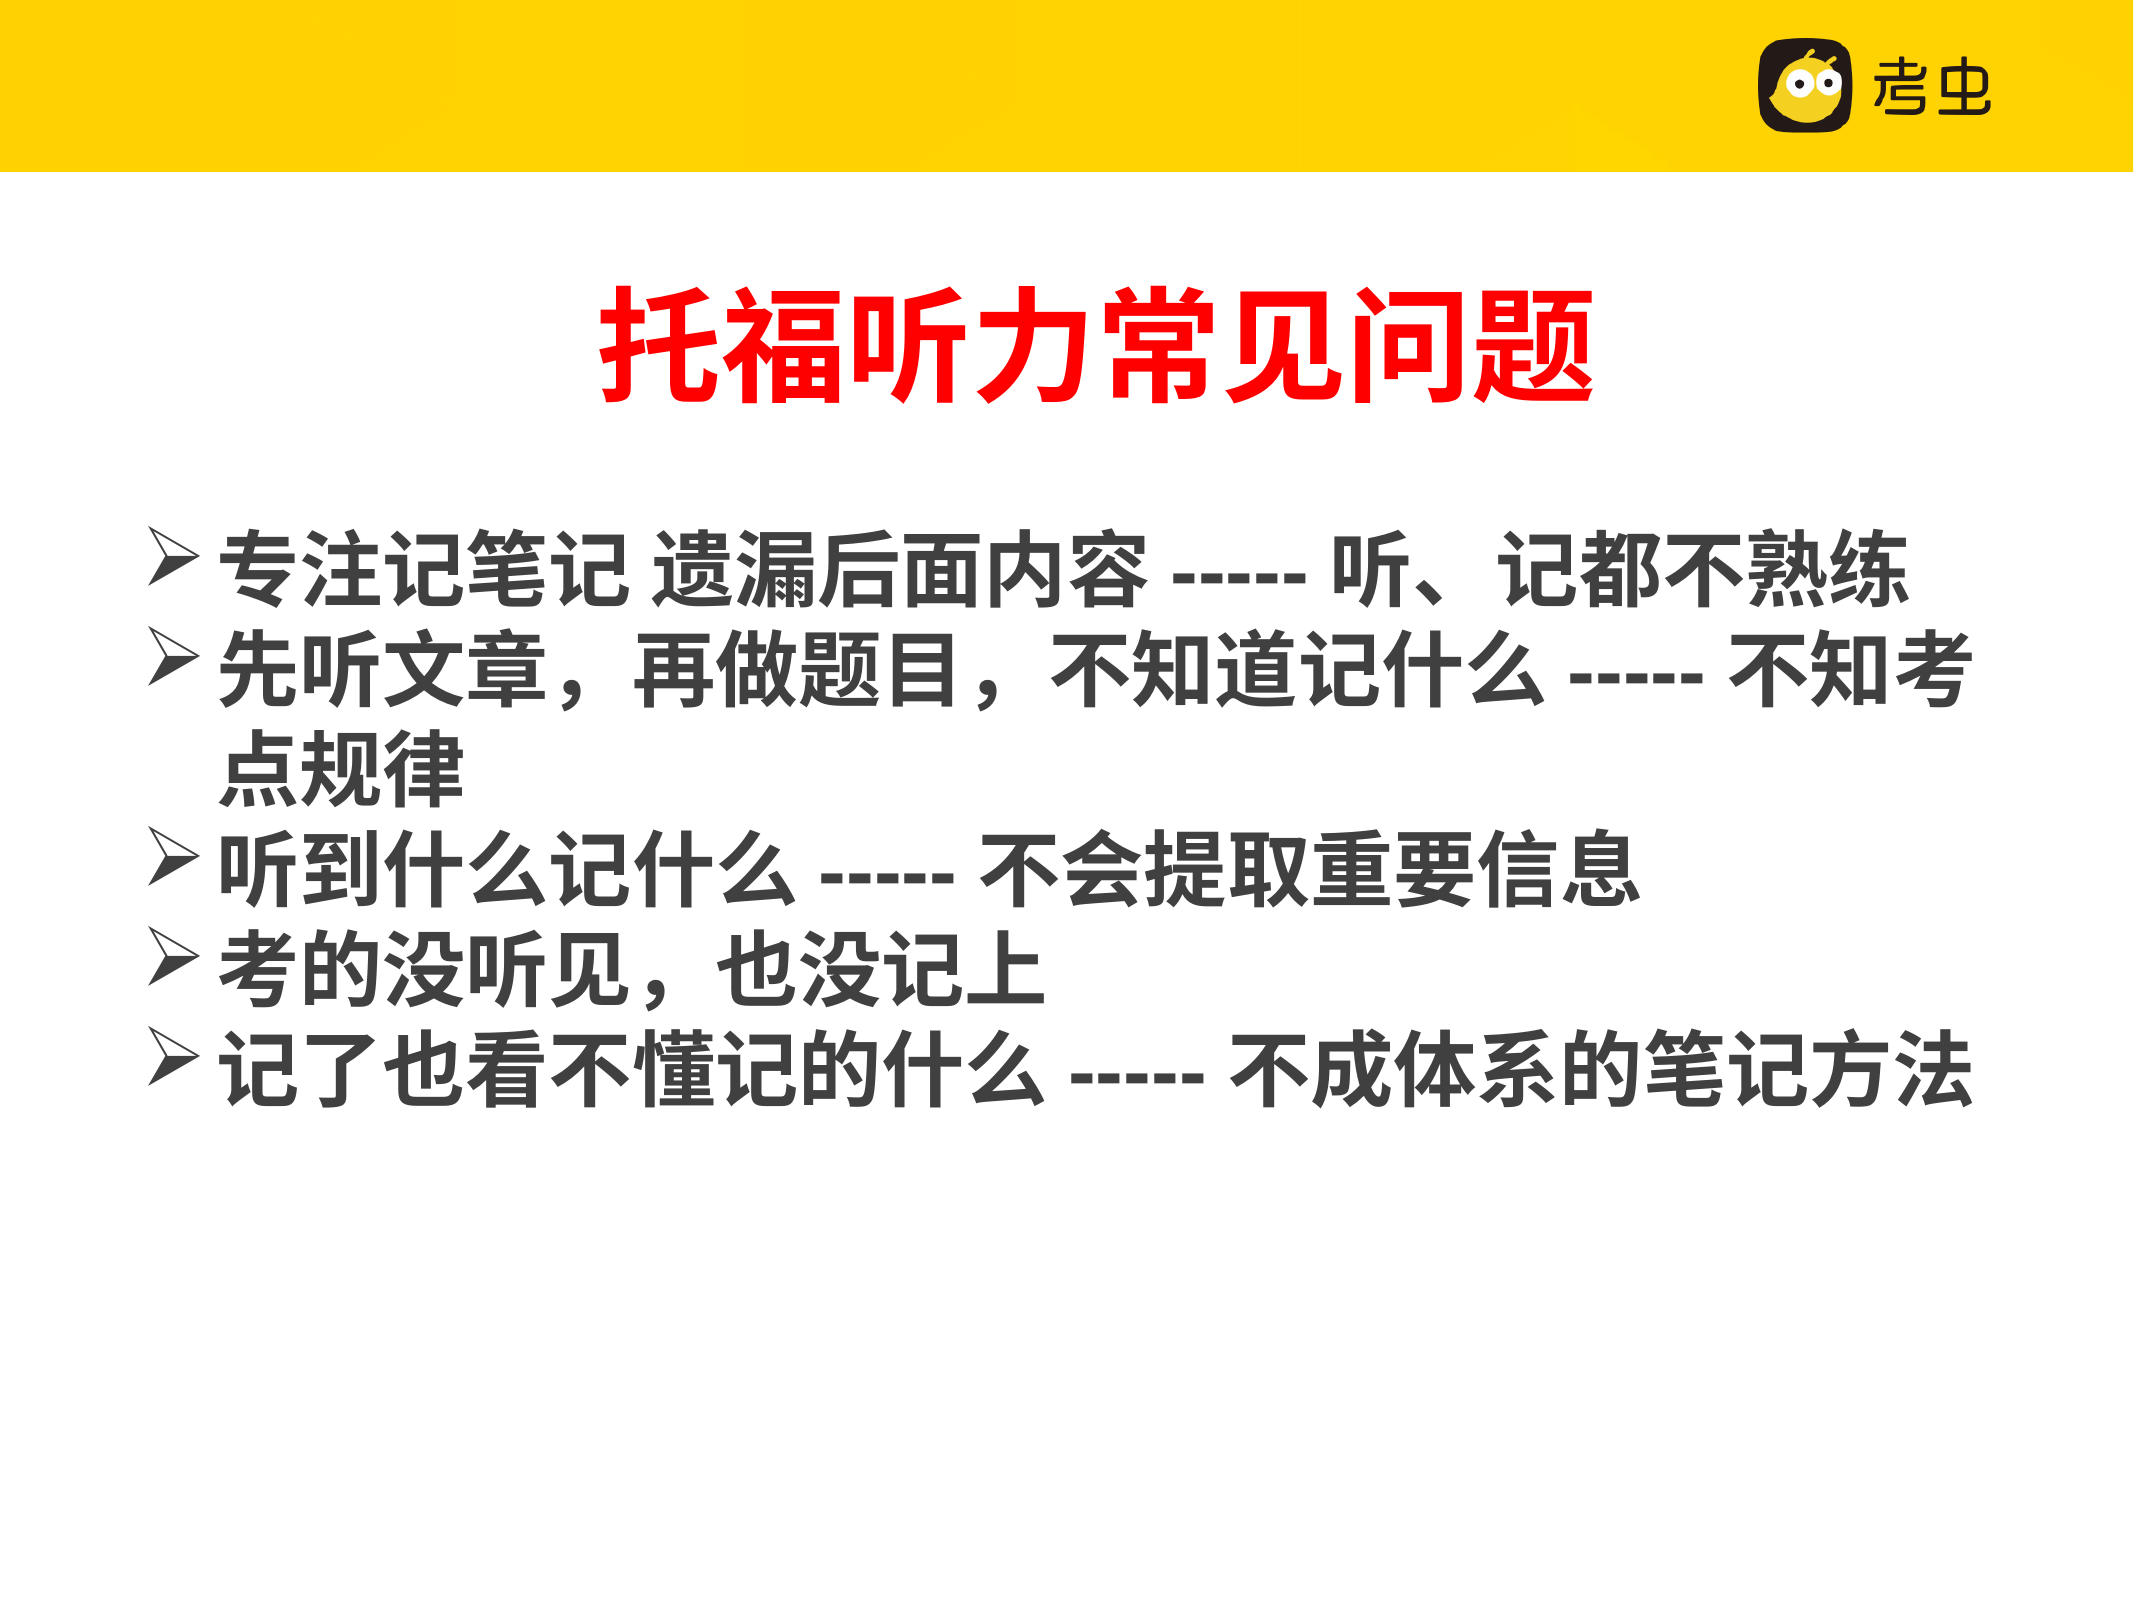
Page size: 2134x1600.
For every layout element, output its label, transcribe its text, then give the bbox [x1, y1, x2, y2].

text_box 托福听力常见问题 专注记笔记 遗漏后面内容-----听、记都不熟练 先听文章，再做题目，不知道记什么-----不知考点规律 听到什么记什么-----不会提取重要信息 考的没听见，也没记上 记了也看不懂记的什么-----不成体系的笔记方法 [126, 259, 2067, 1225]
picture [0, 0, 2134, 172]
picture [1758, 38, 1991, 133]
